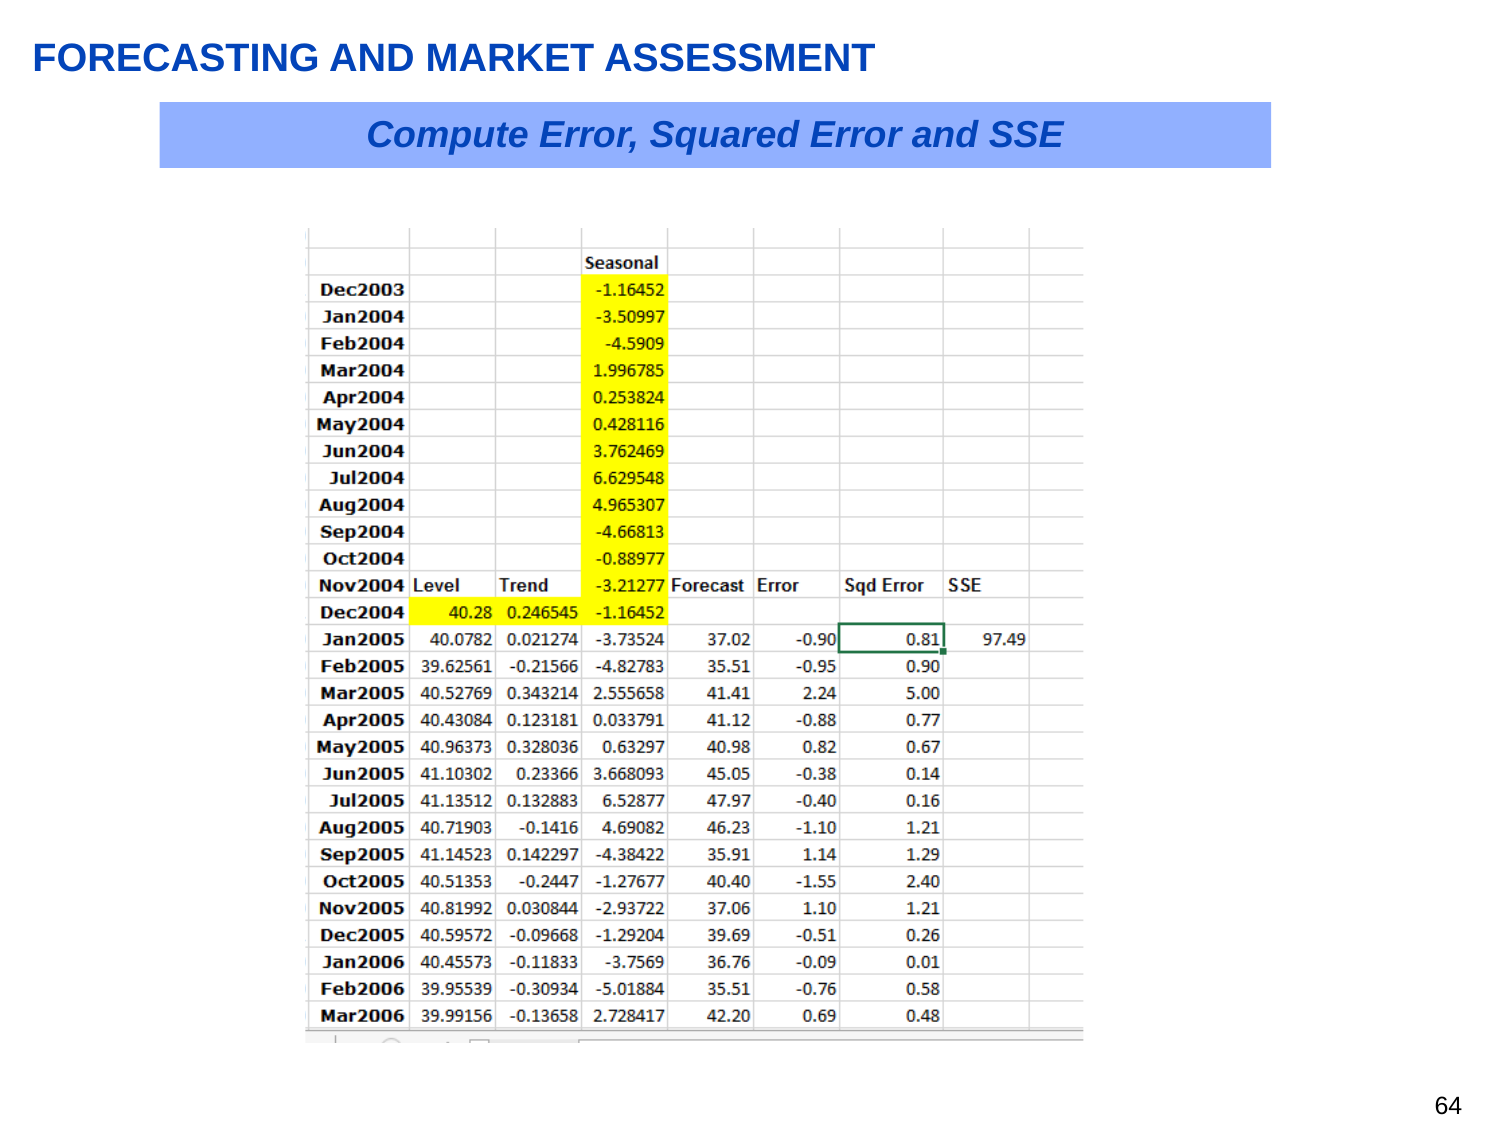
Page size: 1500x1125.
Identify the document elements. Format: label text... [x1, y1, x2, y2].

slide_number 63 [1149, 1089, 1463, 1121]
picture [305, 227, 1084, 1043]
text_box Compute Error, Squared Error and SSE [159, 102, 1272, 168]
title FORECASTING AND MARKET ASSESSMENT [32, 31, 1476, 80]
